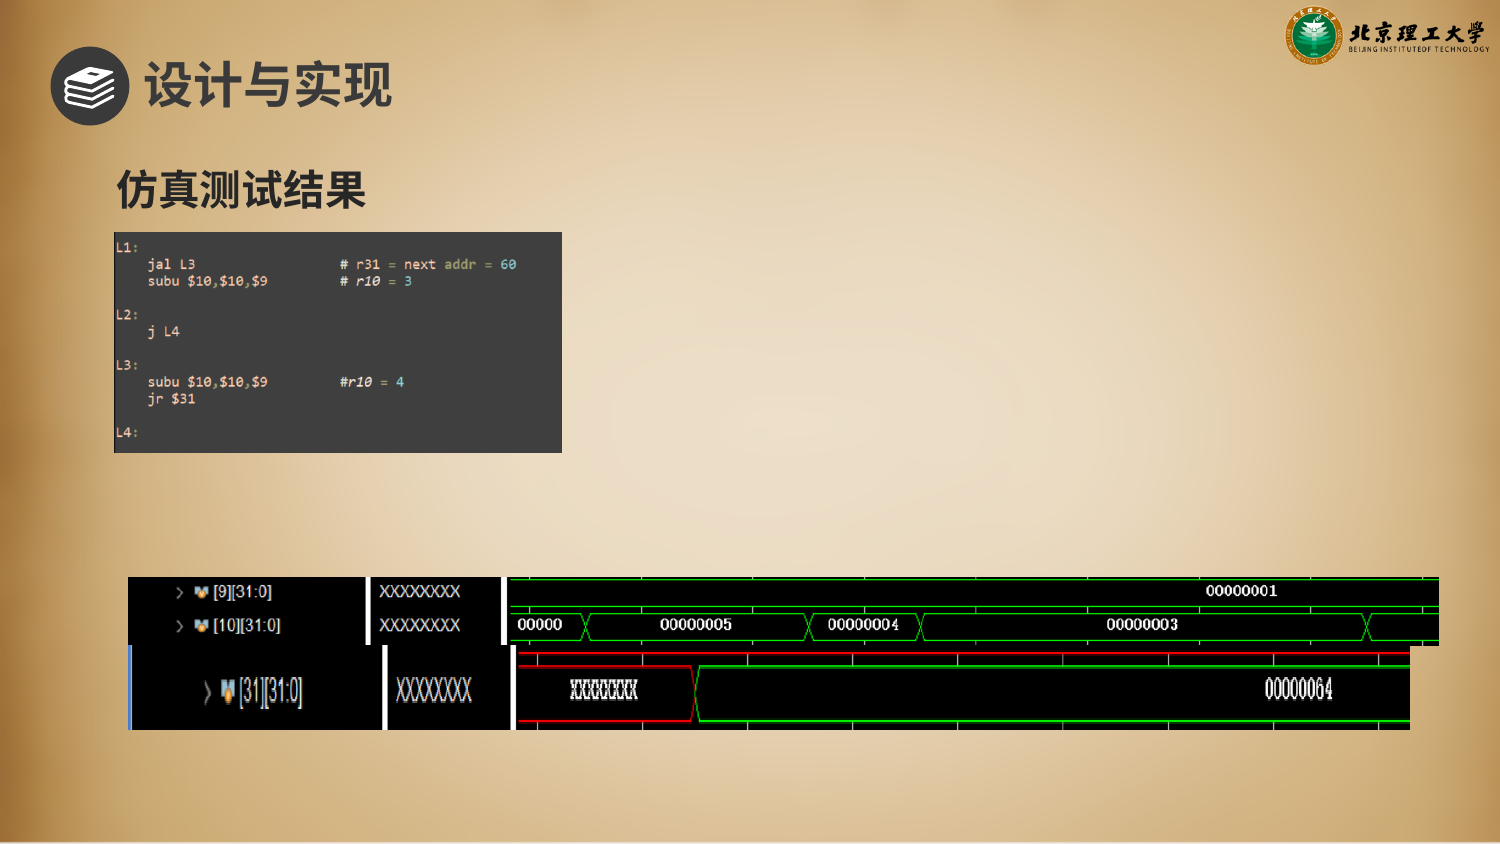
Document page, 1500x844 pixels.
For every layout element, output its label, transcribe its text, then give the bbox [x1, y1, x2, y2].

picture [0, 0, 1500, 844]
text_box 仿真测试结果 [101, 156, 646, 222]
text_box 设计与实现 [128, 46, 411, 121]
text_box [51, 47, 129, 125]
